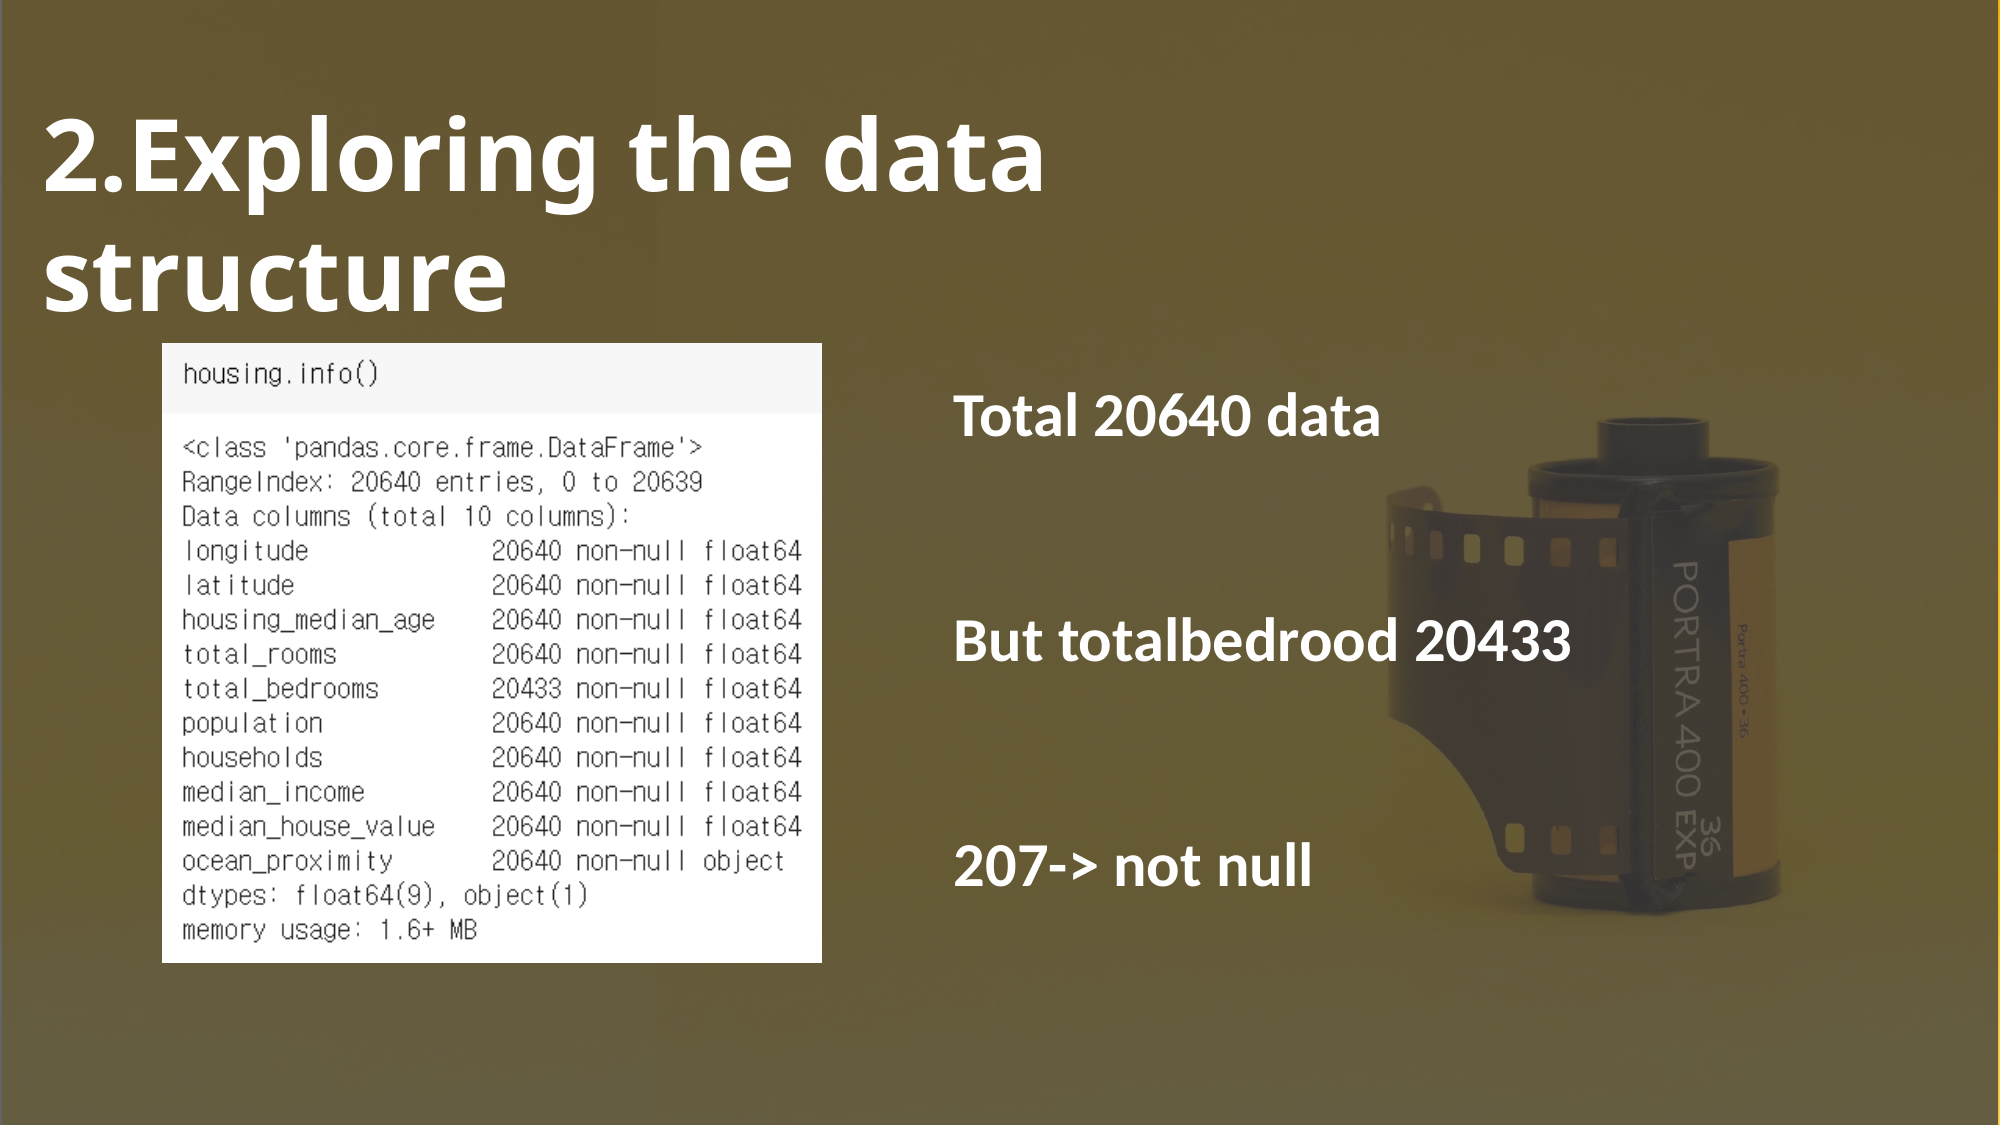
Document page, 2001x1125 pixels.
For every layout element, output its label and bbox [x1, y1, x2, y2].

text_box [1, 0, 2000, 1125]
picture [162, 343, 823, 963]
